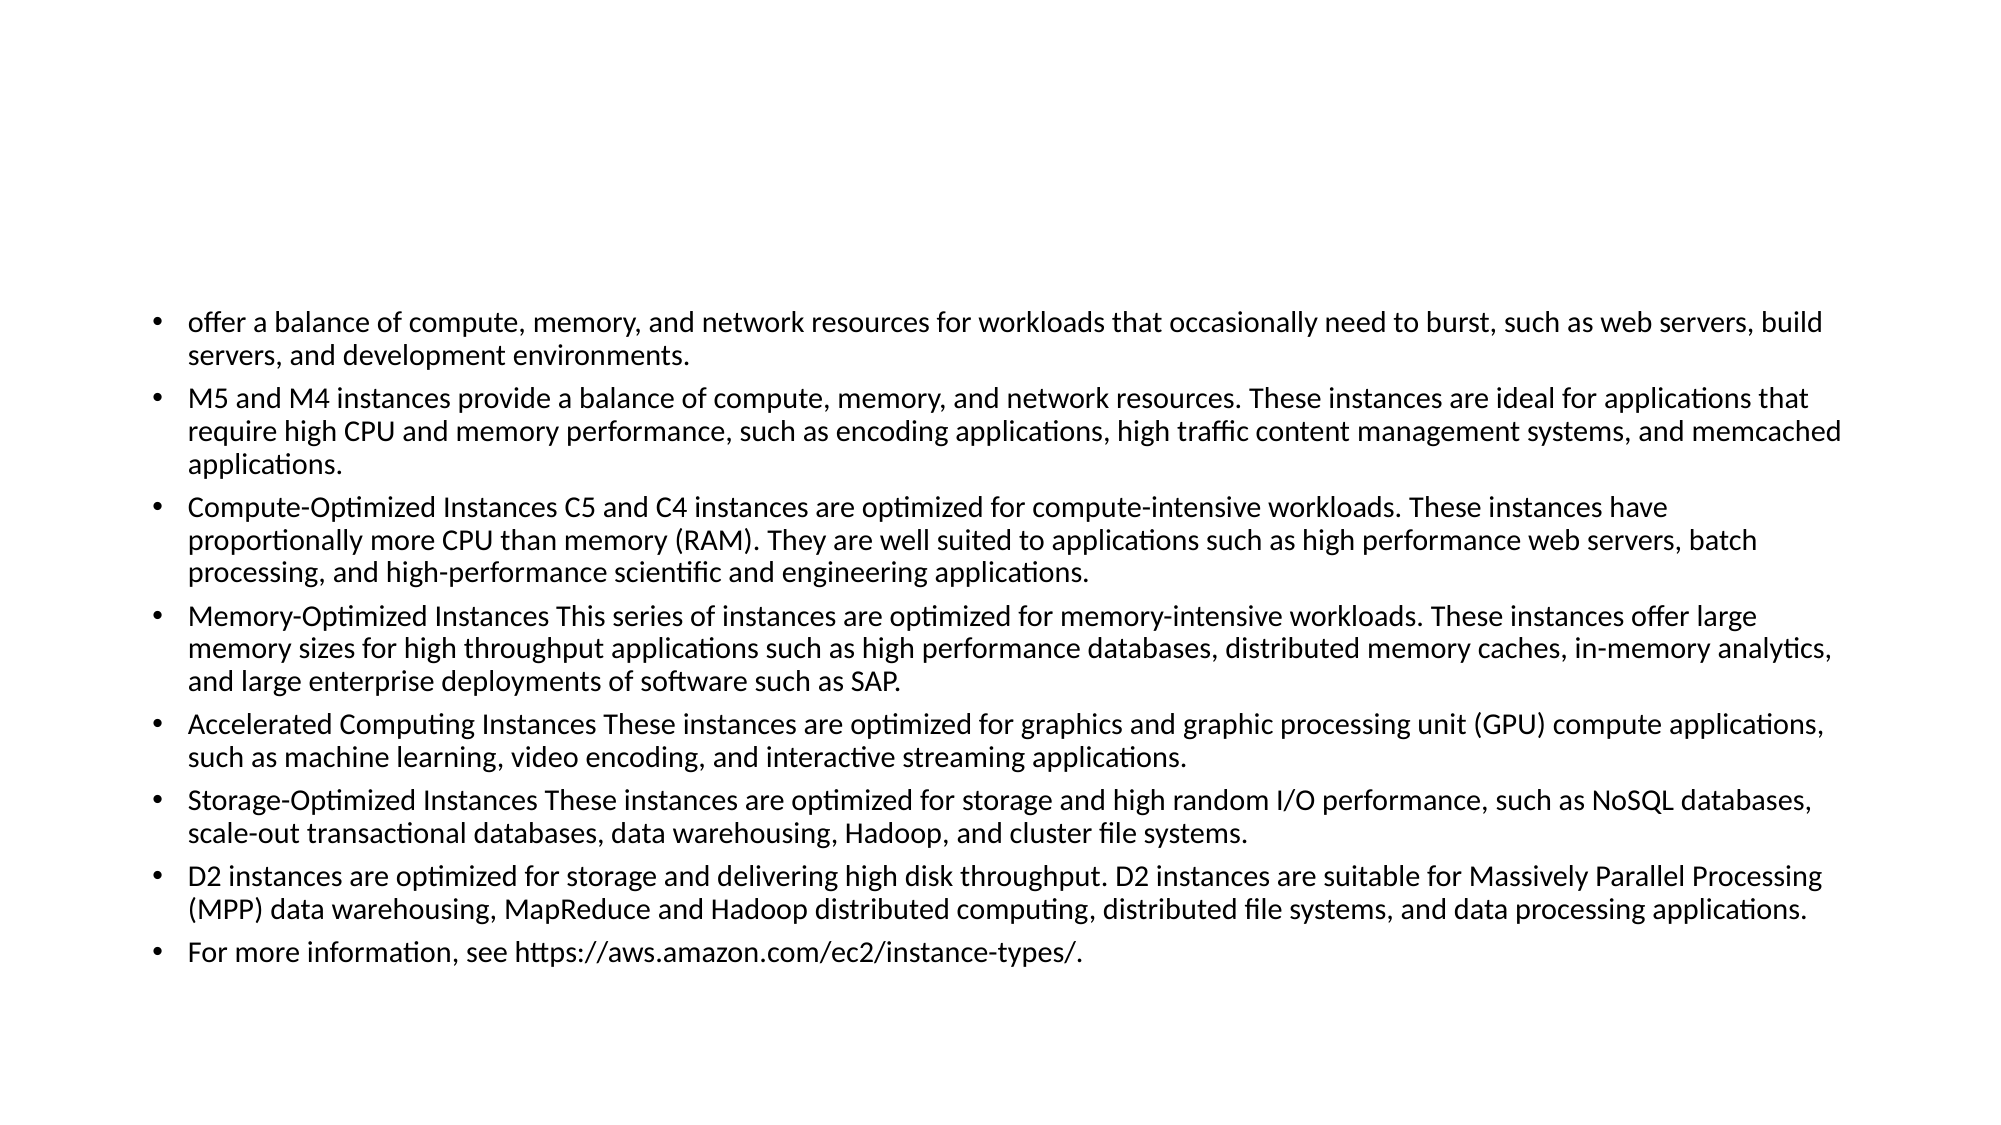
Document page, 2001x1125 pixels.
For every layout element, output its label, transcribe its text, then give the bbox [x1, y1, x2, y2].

list offer a balance of compute, memory, and network resources for workloads that occasionally need to burst, such as web servers, build servers, and development environments. M5 and M4 instances provide a balance of compute, memory, and network resources. These instances are ideal for applications that require high CPU and memory performance, such as encoding applications, high traffic content management systems, and memcached applications. Compute-Optimized Instances C5 and C4 instances are optimized for compute-intensive workloads. These instances have proportionally more CPU than memory (RAM). They are well suited to applications such as high performance web servers, batch processing, and high-performance scientific and engineering applications. Memory-Optimized Instances This series of instances are optimized for memory-intensive workloads. These instances offer large memory sizes for high throughput applications such as high performance databases, distributed memory caches, in-memory analytics, and large enterprise deployments of software such as SAP. Accelerated Computing Instances These instances are optimized for graphics and graphic processing unit (GPU) compute applications, such as machine learning, video encoding, and interactive streaming applications. Storage-Optimized Instances These instances are optimized for storage and high random I/O performance, such as NoSQL databases, scale-out transactional databases, data warehousing, Hadoop, and cluster file systems. D2 instances are optimized for storage and delivering high disk throughput. D2 instances are suitable for Massively Parallel Processing (MPP) data warehousing, MapReduce and Hadoop distributed computing, distributed file systems, and data processing applications. For more information, see https://aws.amazon.com/ec2/instance-types/. [137, 299, 1863, 1014]
